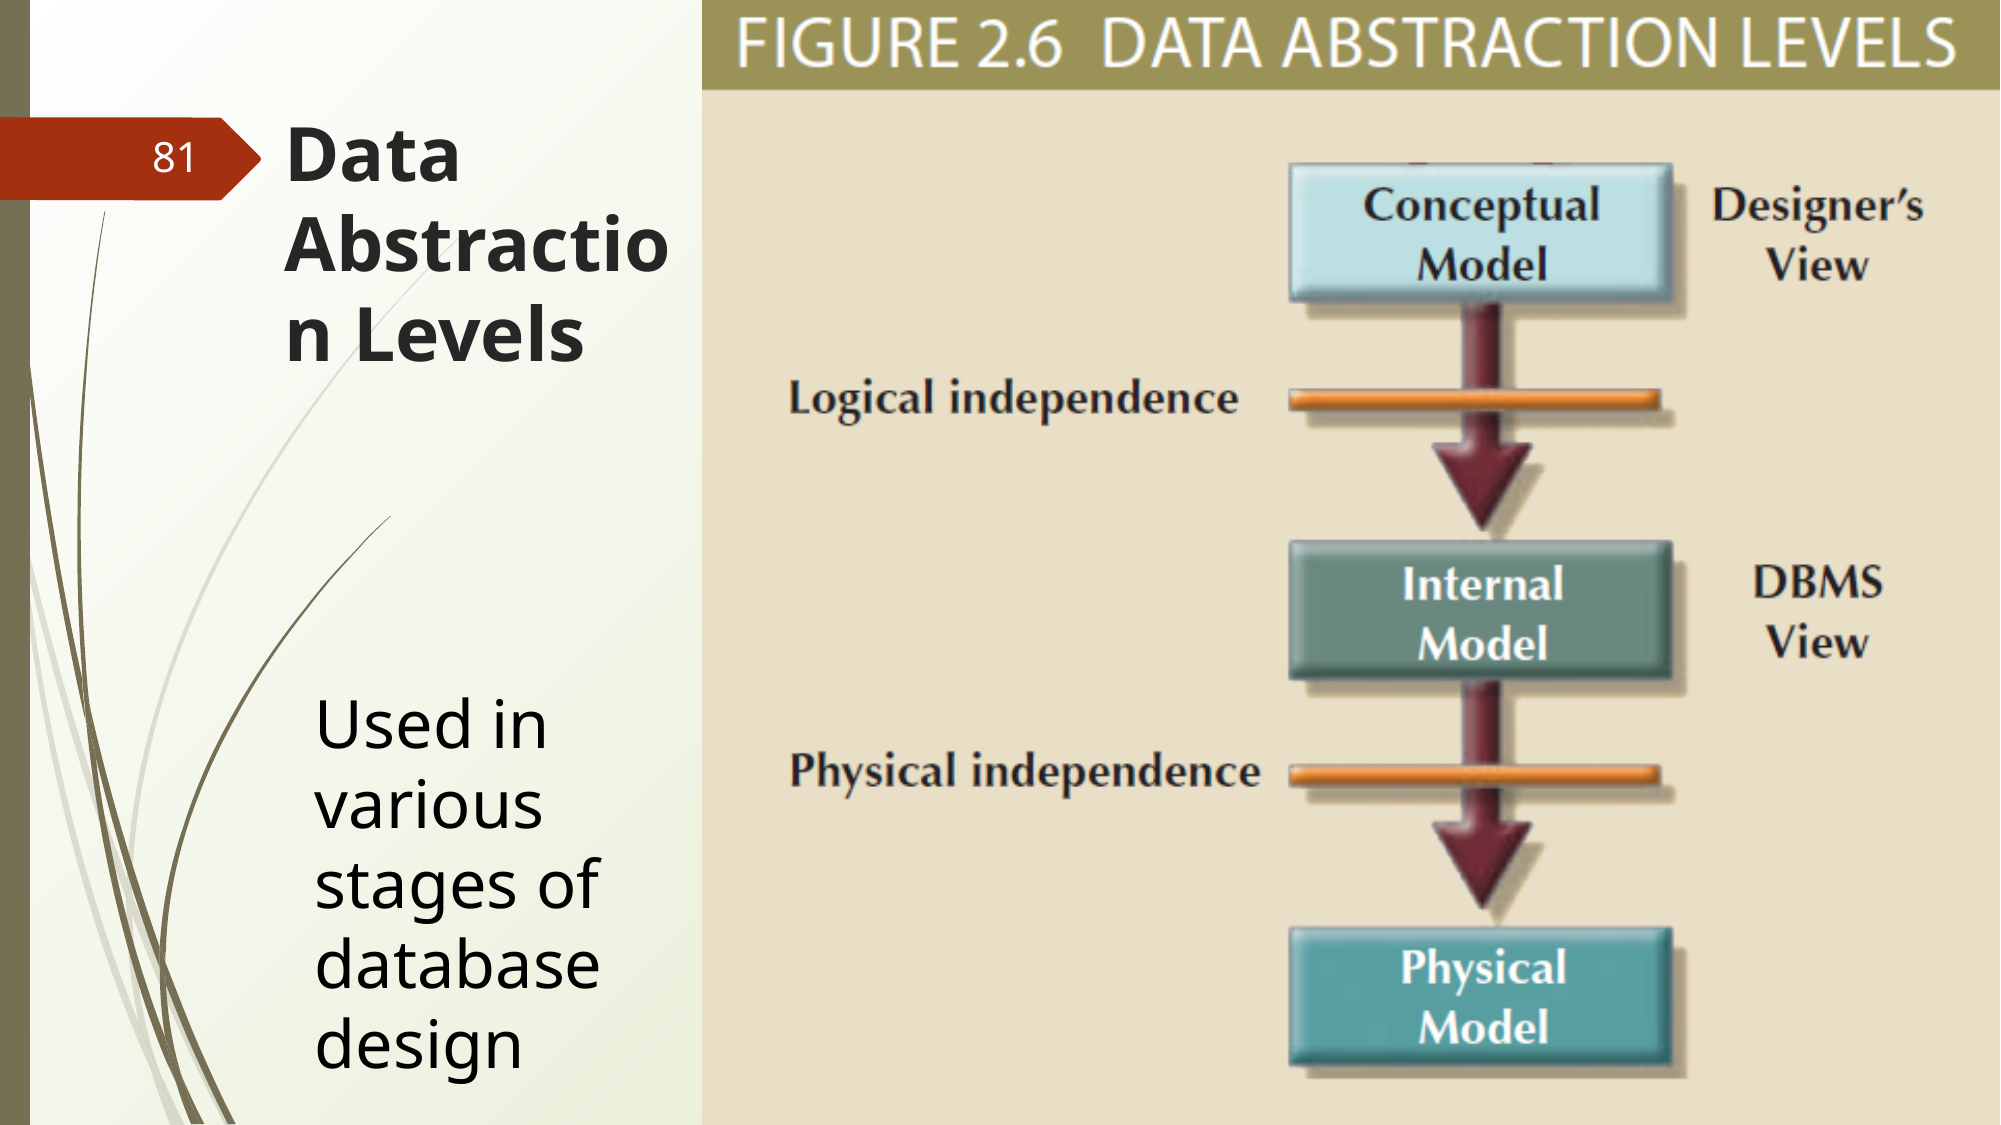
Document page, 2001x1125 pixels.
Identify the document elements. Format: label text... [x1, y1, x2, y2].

picture [702, 0, 2000, 1125]
text_box Used in various stages of database design [299, 674, 658, 1090]
slide_number ‹#› [87, 129, 216, 190]
title Data Abstraction Levels [269, 99, 697, 451]
